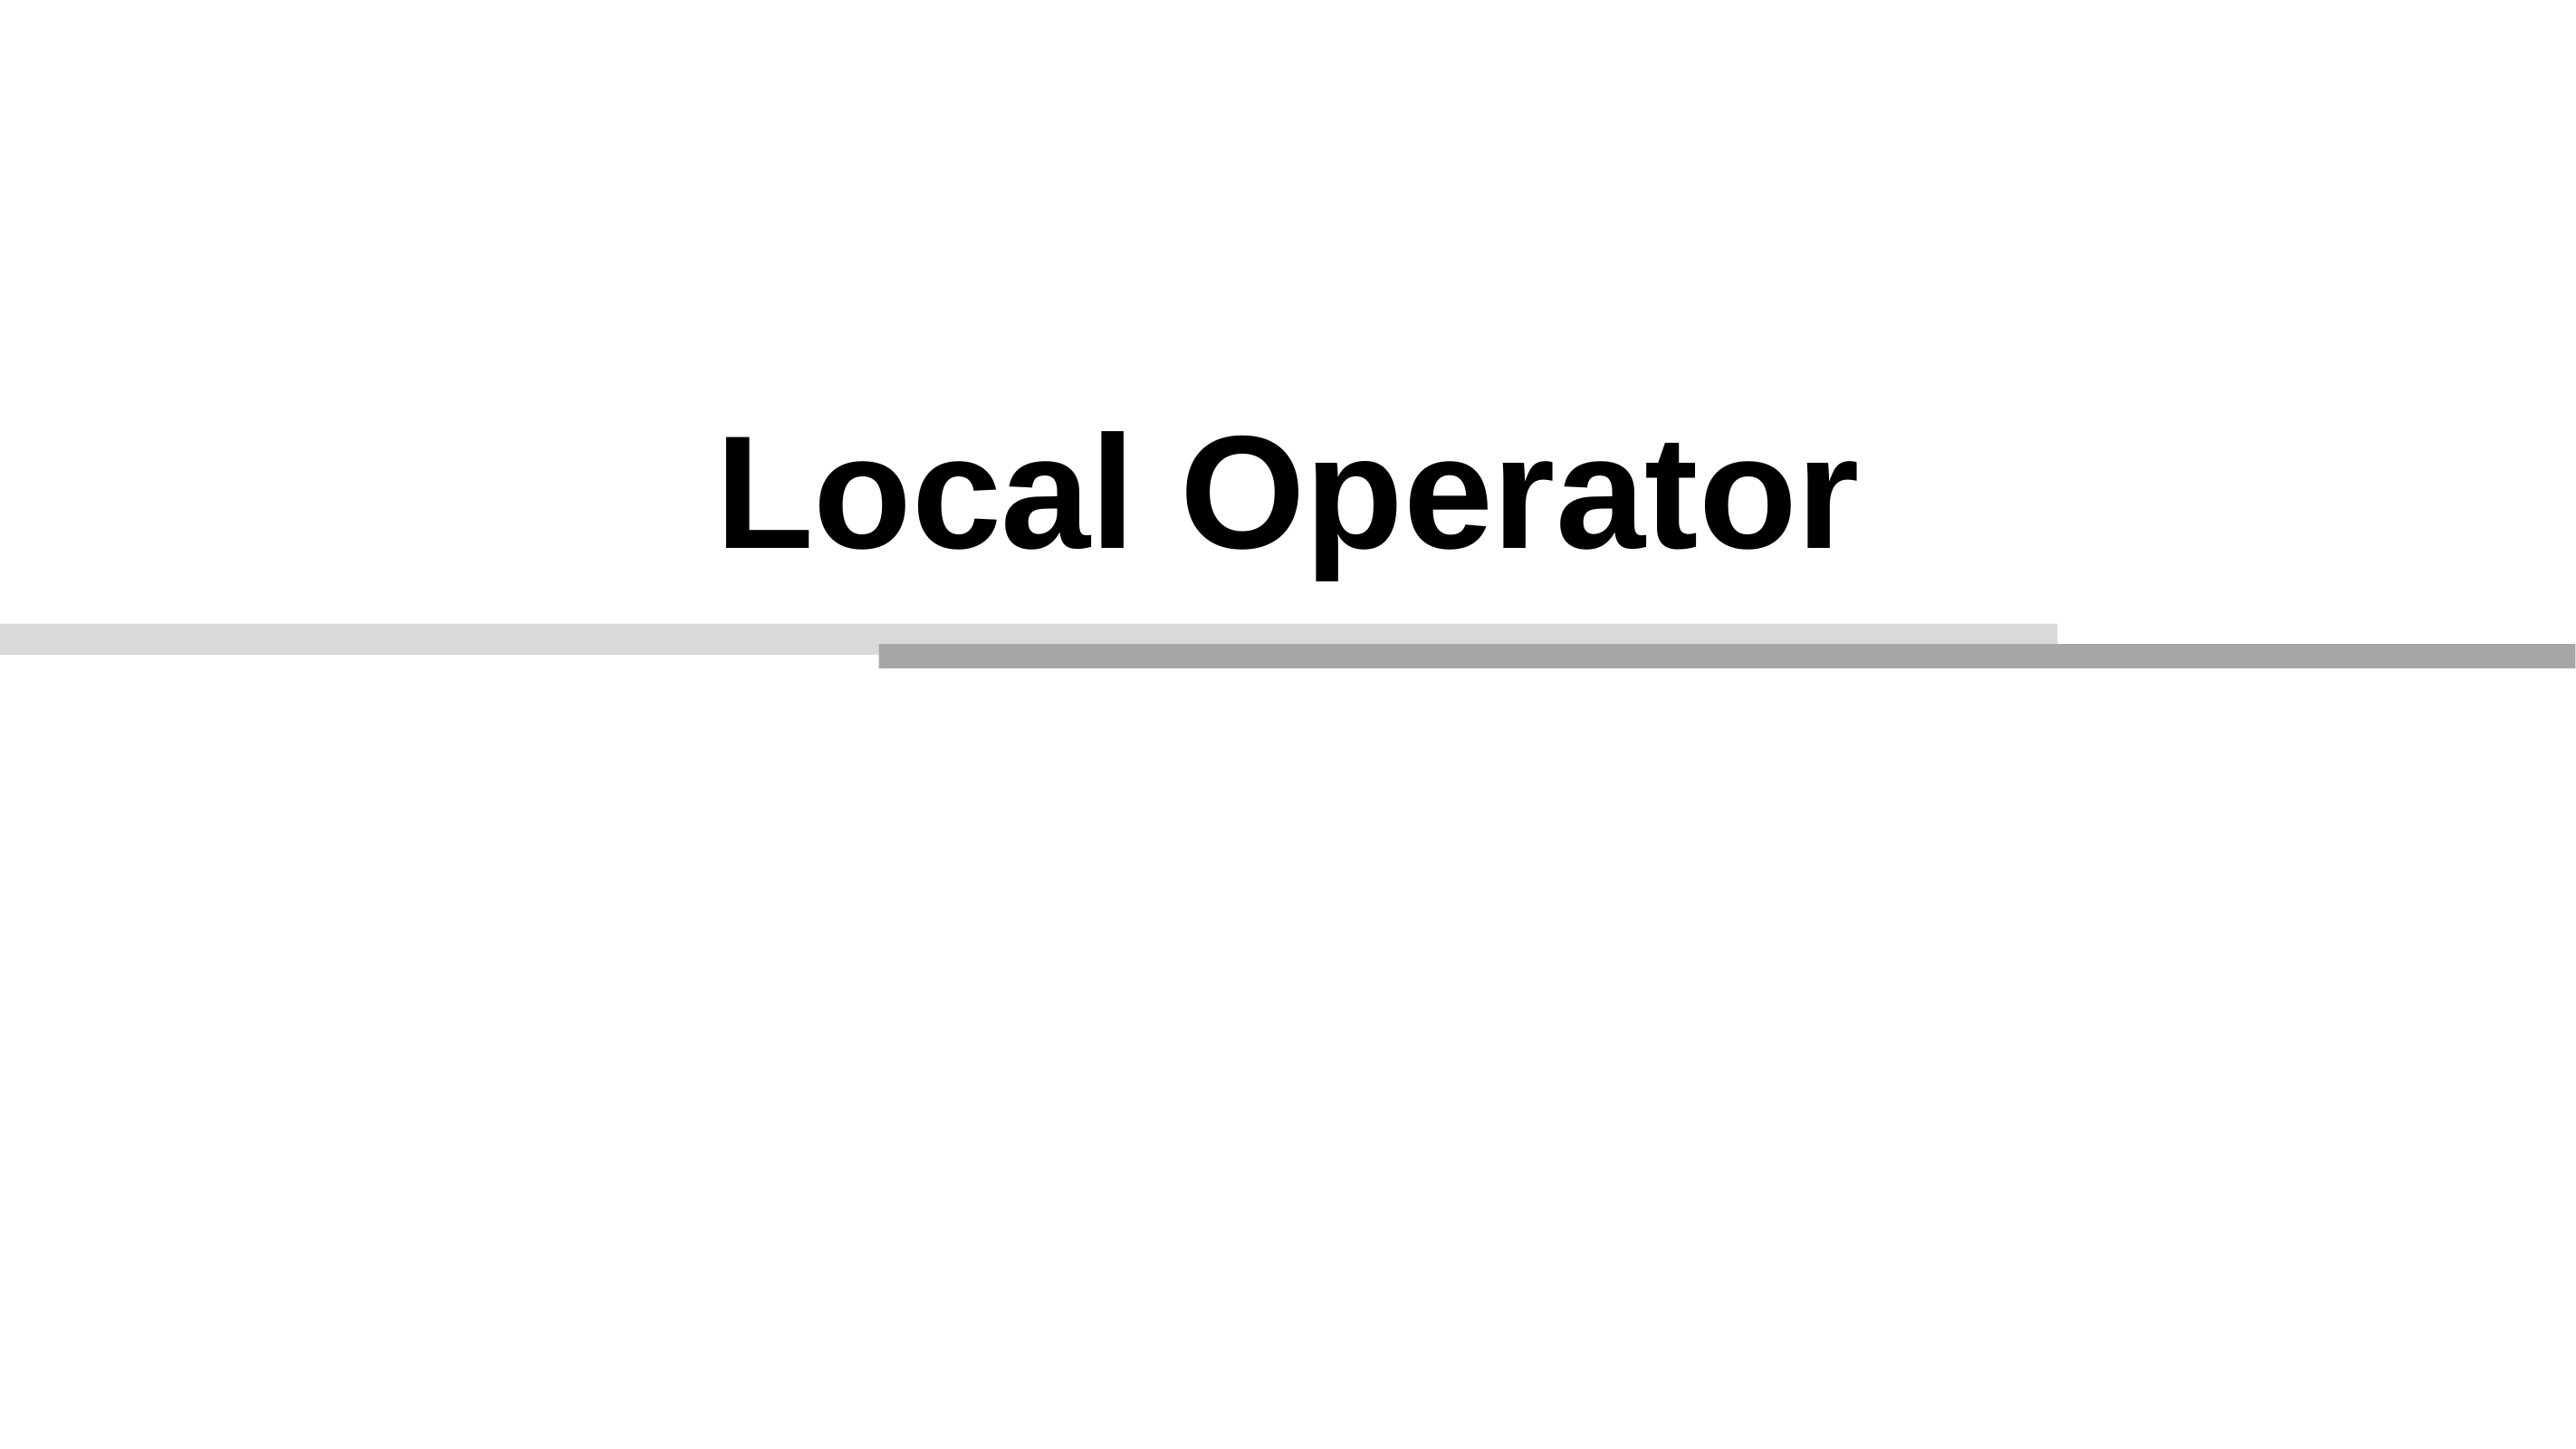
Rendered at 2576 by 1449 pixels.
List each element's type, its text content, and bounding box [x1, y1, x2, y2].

title Local Operator [177, 85, 2399, 590]
